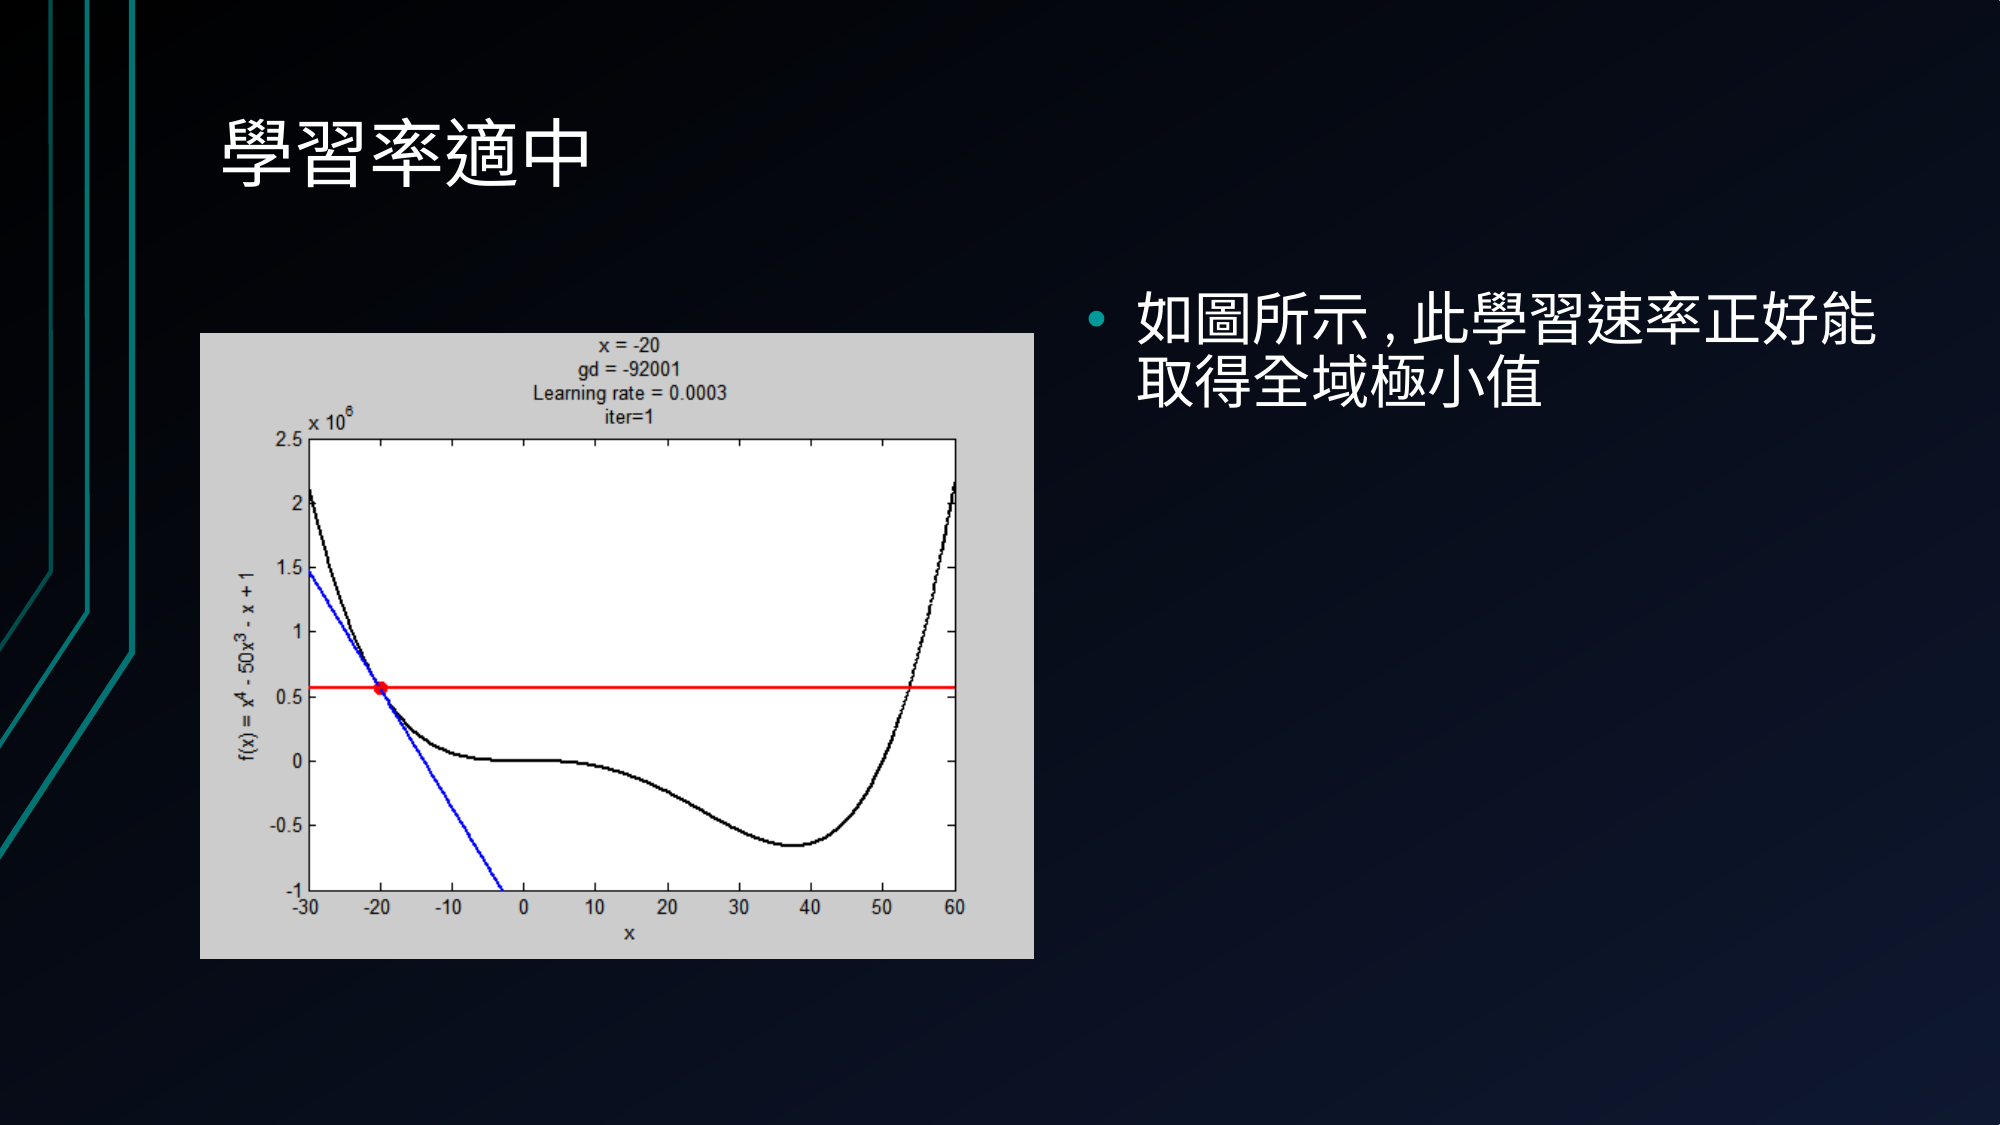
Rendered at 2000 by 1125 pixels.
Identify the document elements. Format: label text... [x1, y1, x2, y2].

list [199, 333, 1034, 959]
title 學習率適中 [199, 45, 1900, 209]
list 如圖所示,此學習速率正好能取得全域極小值 [1066, 279, 1900, 1013]
